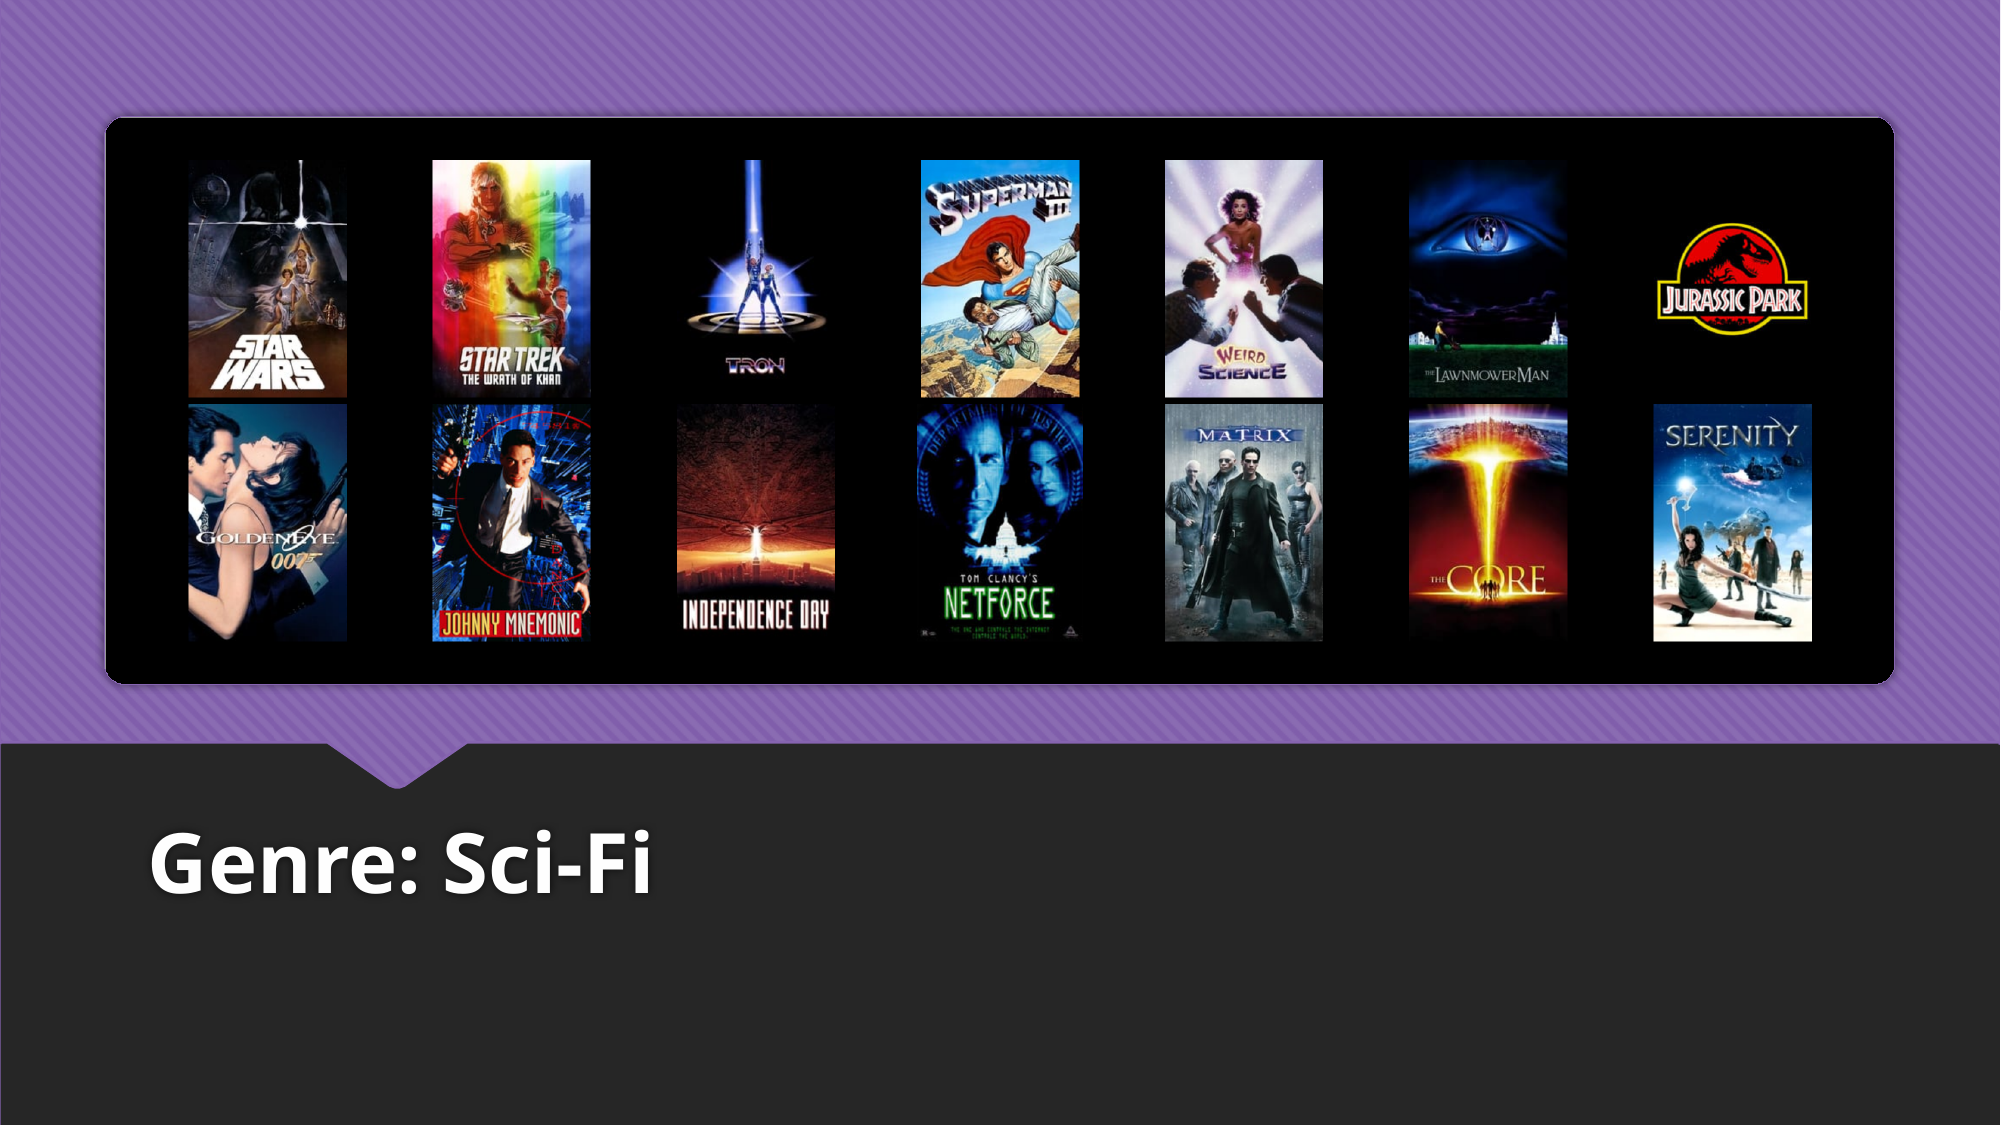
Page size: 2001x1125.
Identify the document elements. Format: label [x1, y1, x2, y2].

text_box [0, 742, 2000, 1125]
list [103, 115, 1896, 685]
text_box [0, 0, 2000, 742]
